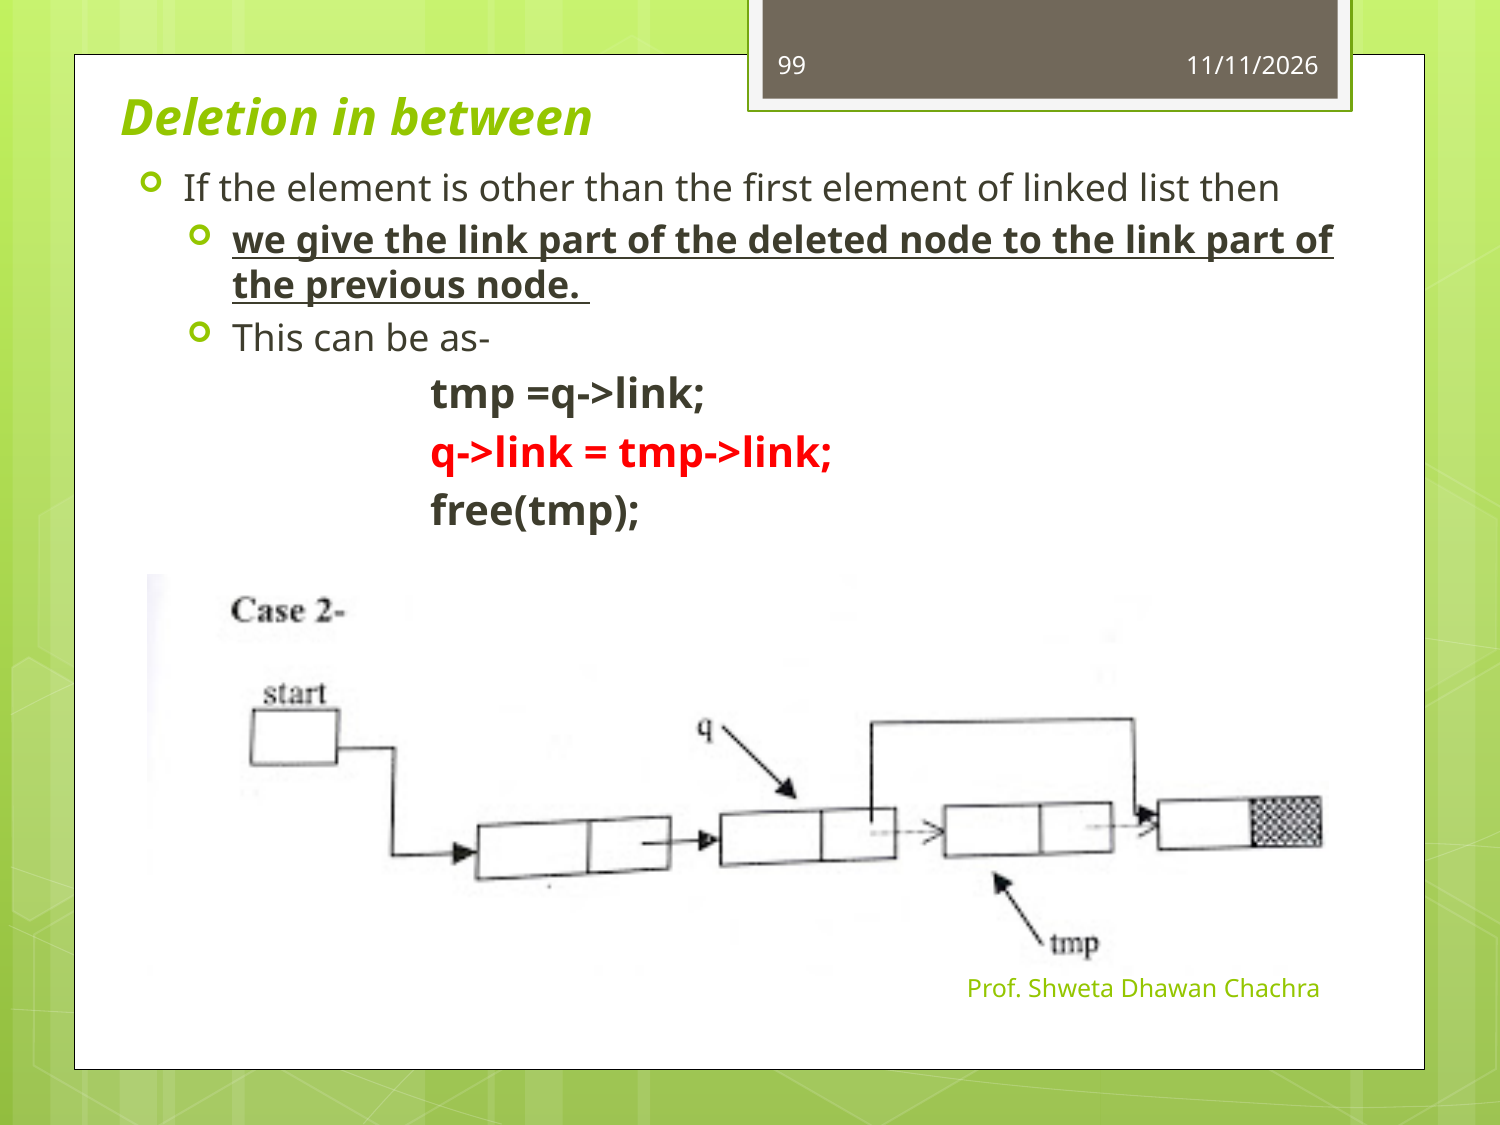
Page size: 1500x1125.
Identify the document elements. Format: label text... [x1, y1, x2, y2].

title Deletion in between [105, 78, 1258, 154]
list If the element is other than the first element of linked list then we give the link part of the deleted node to the link part of the previous node. This can be as- tmp =q->link; q->link = tmp->link; free(tmp); [112, 156, 1412, 928]
picture [147, 574, 1329, 977]
footer Prof. Shweta Dhawan Chachra [761, 960, 1336, 1020]
slide_number 99 [762, 36, 982, 97]
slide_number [983, 36, 1334, 97]
